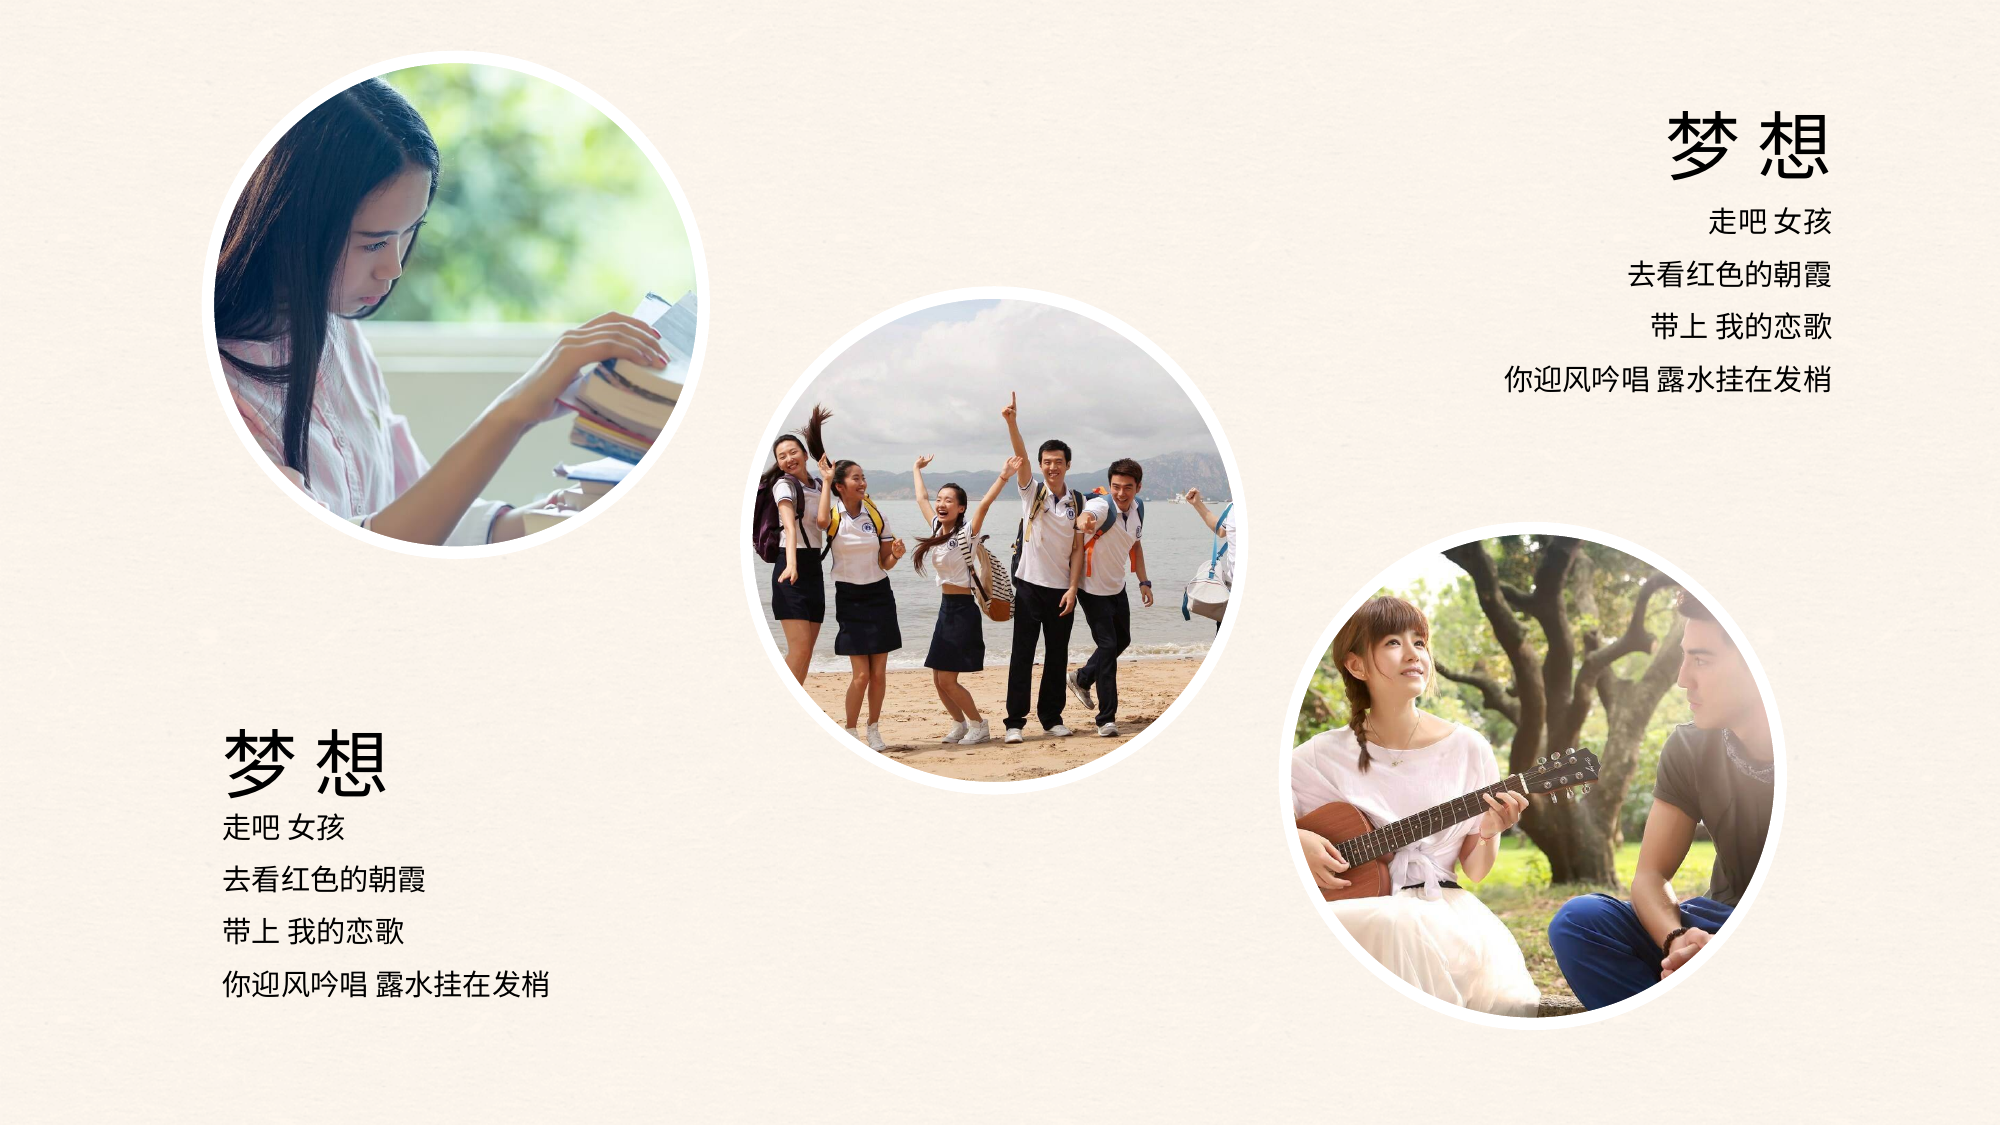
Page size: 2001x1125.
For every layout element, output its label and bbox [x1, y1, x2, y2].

picture [746, 292, 1243, 789]
text_box [1339, 47, 1848, 407]
picture [207, 56, 704, 553]
text_box [207, 664, 653, 1012]
picture [1284, 528, 1781, 1024]
